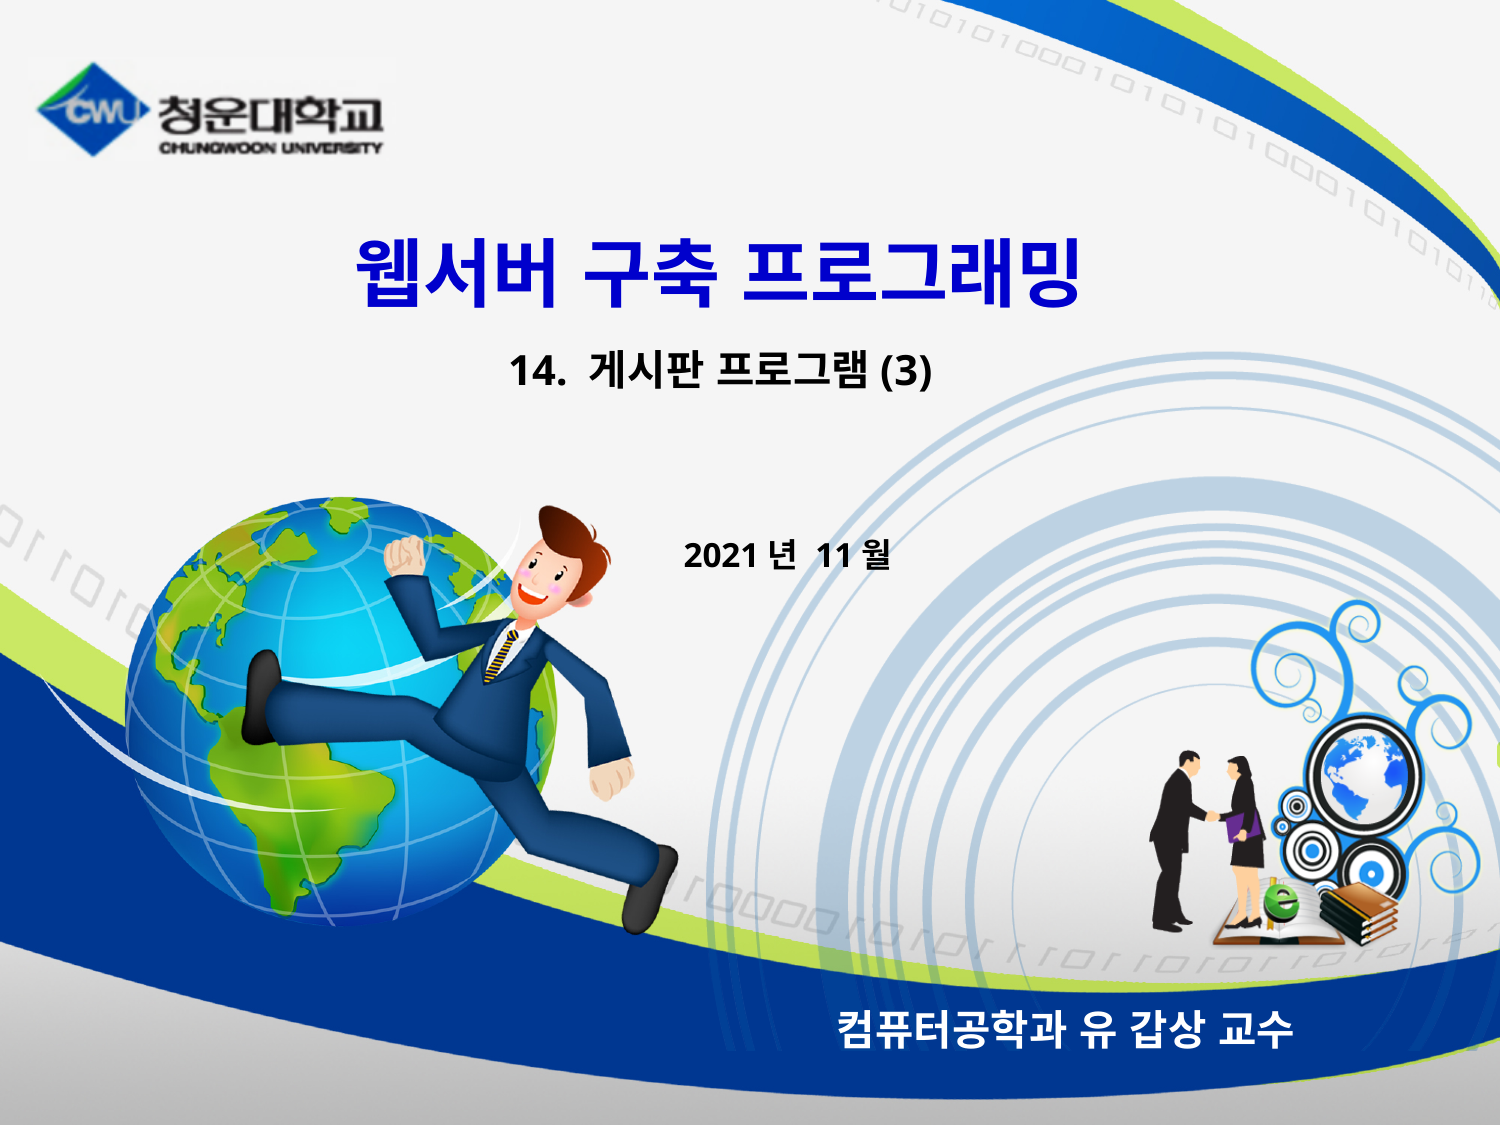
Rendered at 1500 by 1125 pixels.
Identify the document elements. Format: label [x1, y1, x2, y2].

text_box [0, 0, 1500, 1125]
